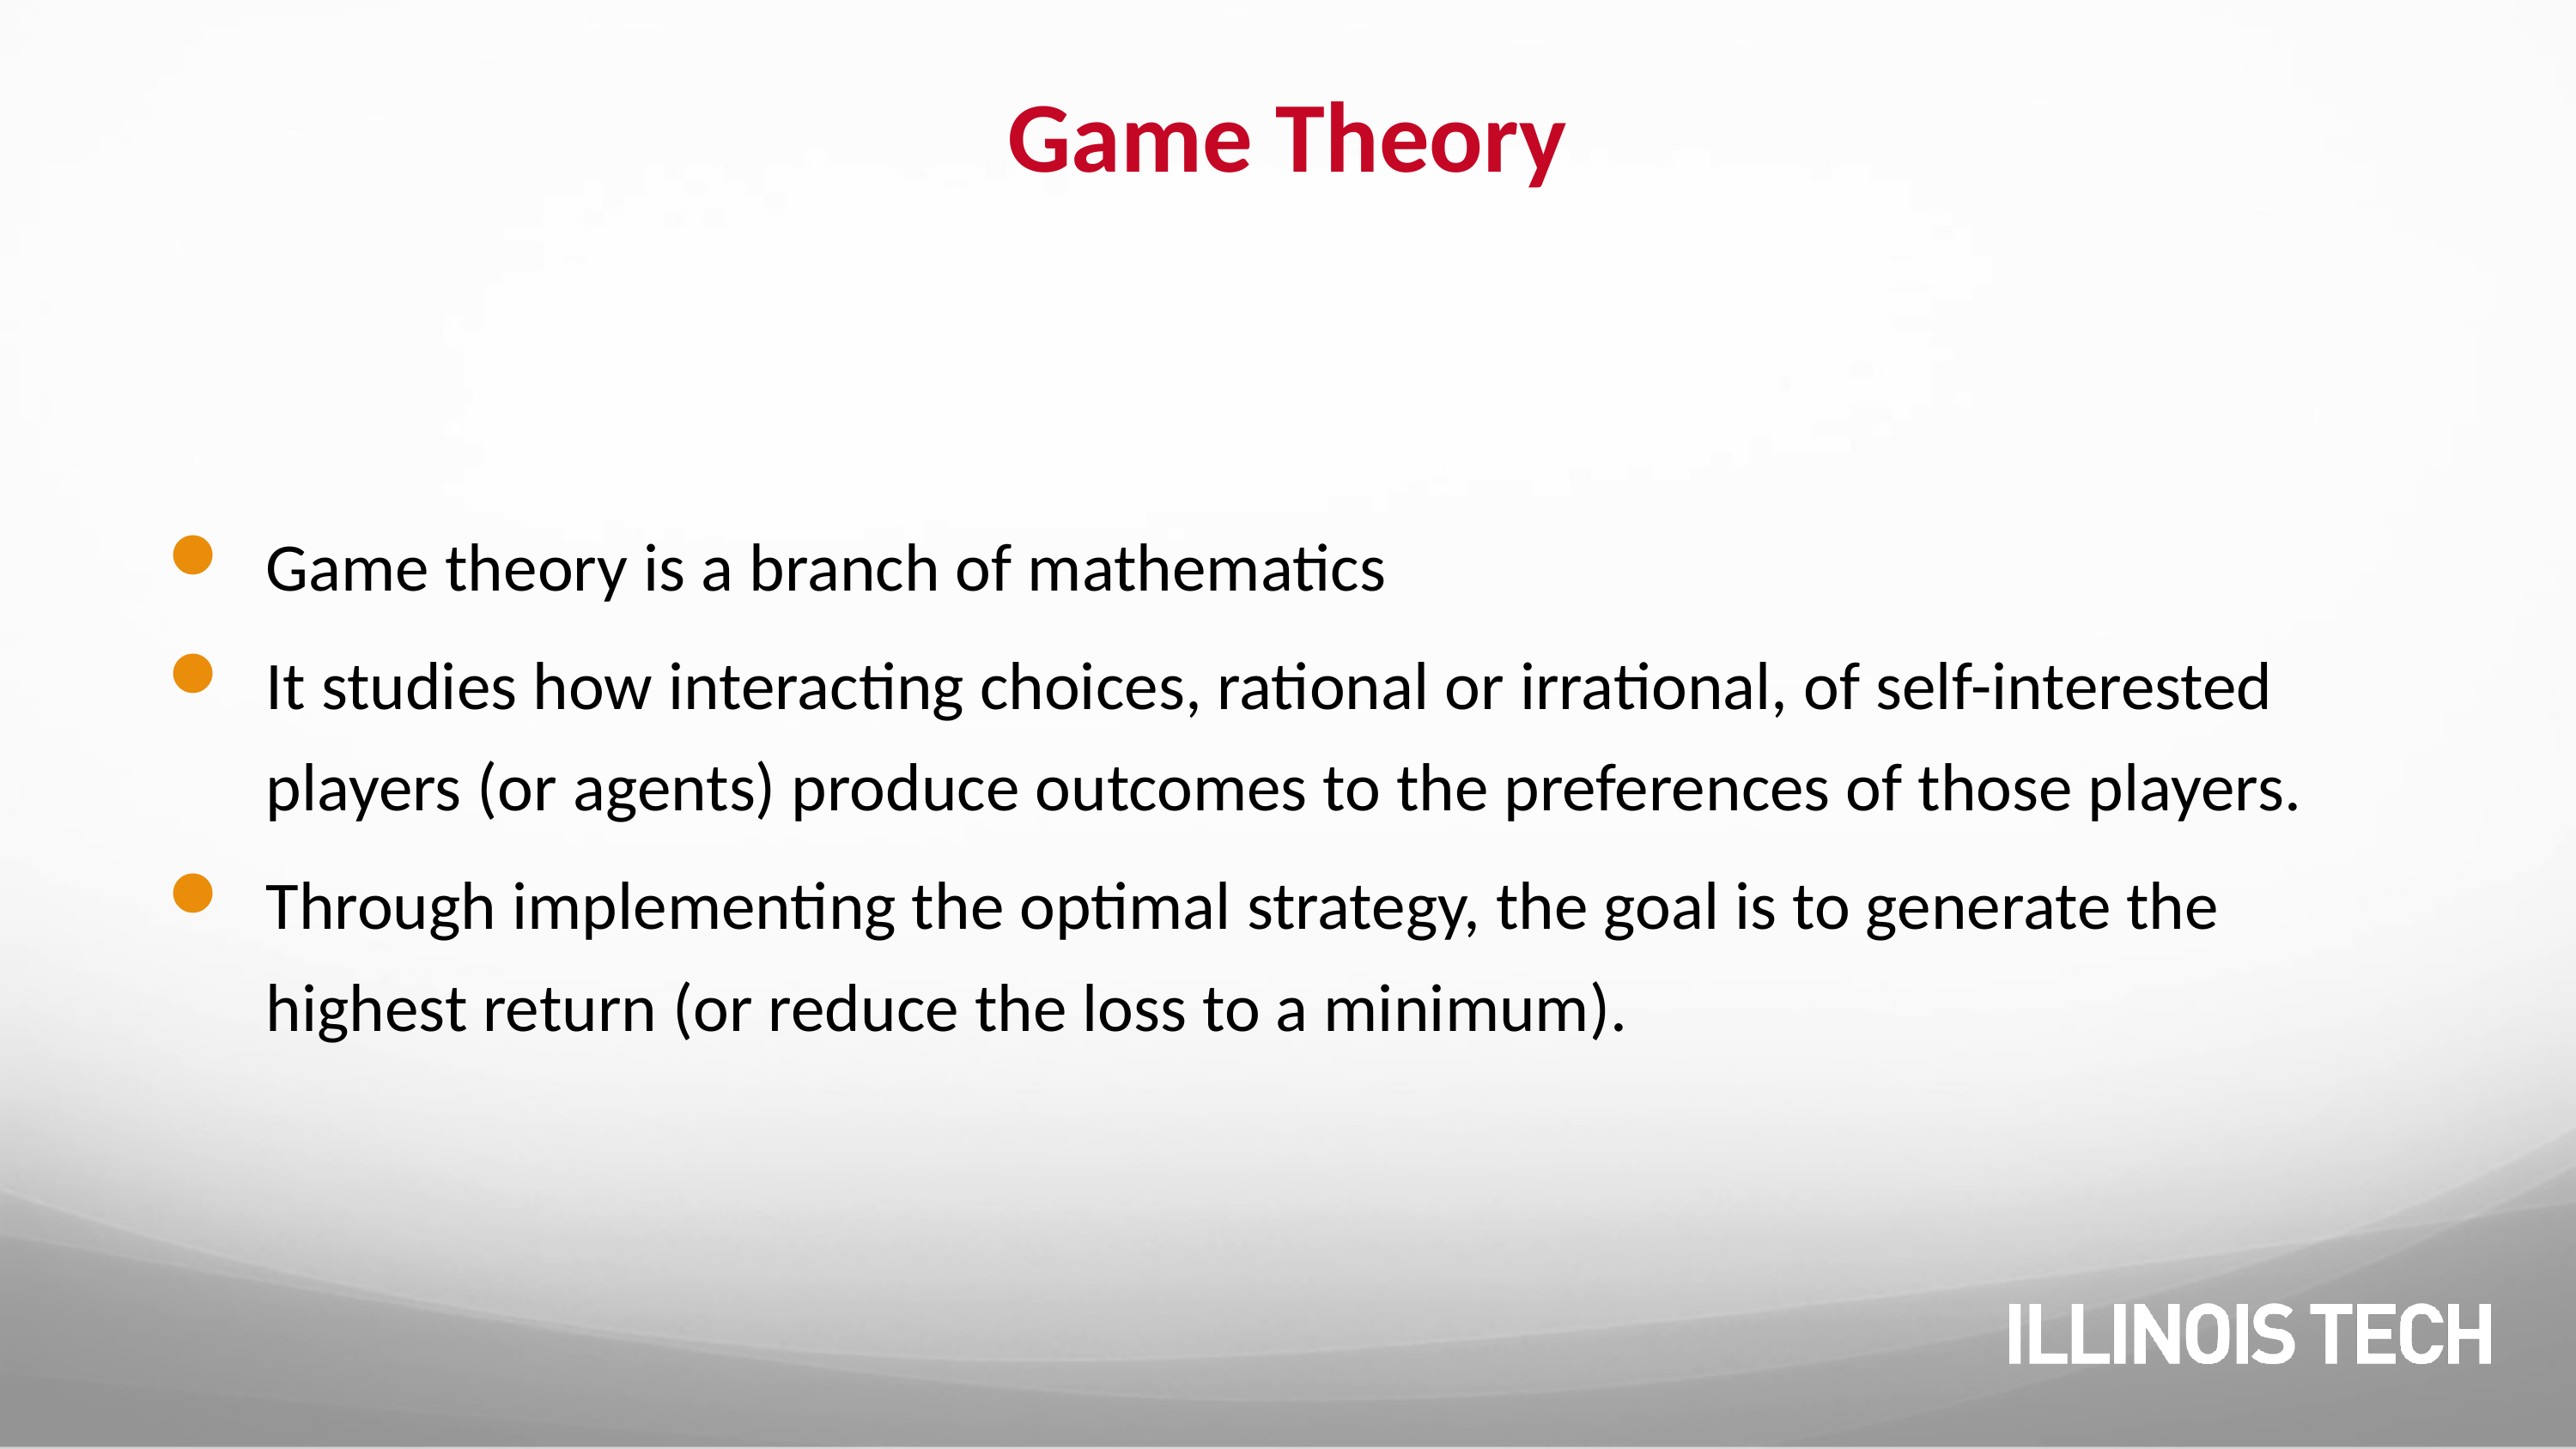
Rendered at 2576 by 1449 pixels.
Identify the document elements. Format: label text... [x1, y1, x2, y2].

title Game Theory [155, 22, 2421, 241]
picture [0, 0, 2576, 1449]
list Game theory is a branch of mathematics It studies how interacting choices, rational or irrational, of self-interested players (or agents) produce outcomes to the preferences of those players. Through implementing the optimal strategy, the goal is to generate the highest return (or reduce the loss to a minimum). [155, 288, 2421, 1259]
